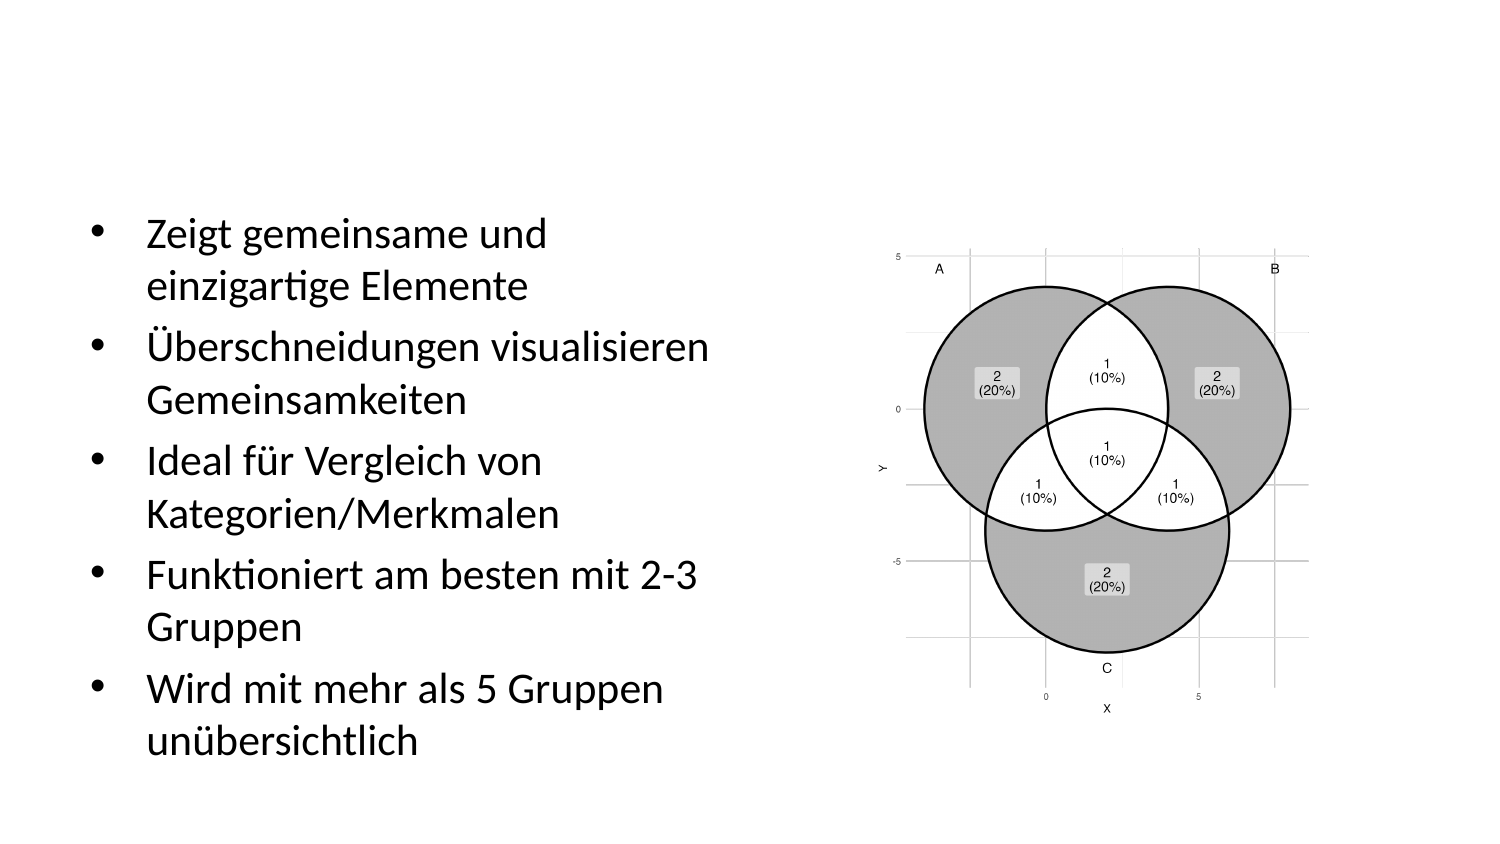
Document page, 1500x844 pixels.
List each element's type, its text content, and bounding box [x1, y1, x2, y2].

picture [762, 224, 1426, 721]
list Zeigt gemeinsame und einzigartige Elemente Überschneidungen visualisieren Gemeinsamkeiten Ideal für Vergleich von Kategorien/Merkmalen Funktioniert am besten mit 2-3 Gruppen Wird mit mehr als 5 Gruppen unübersichtlich [75, 196, 738, 754]
